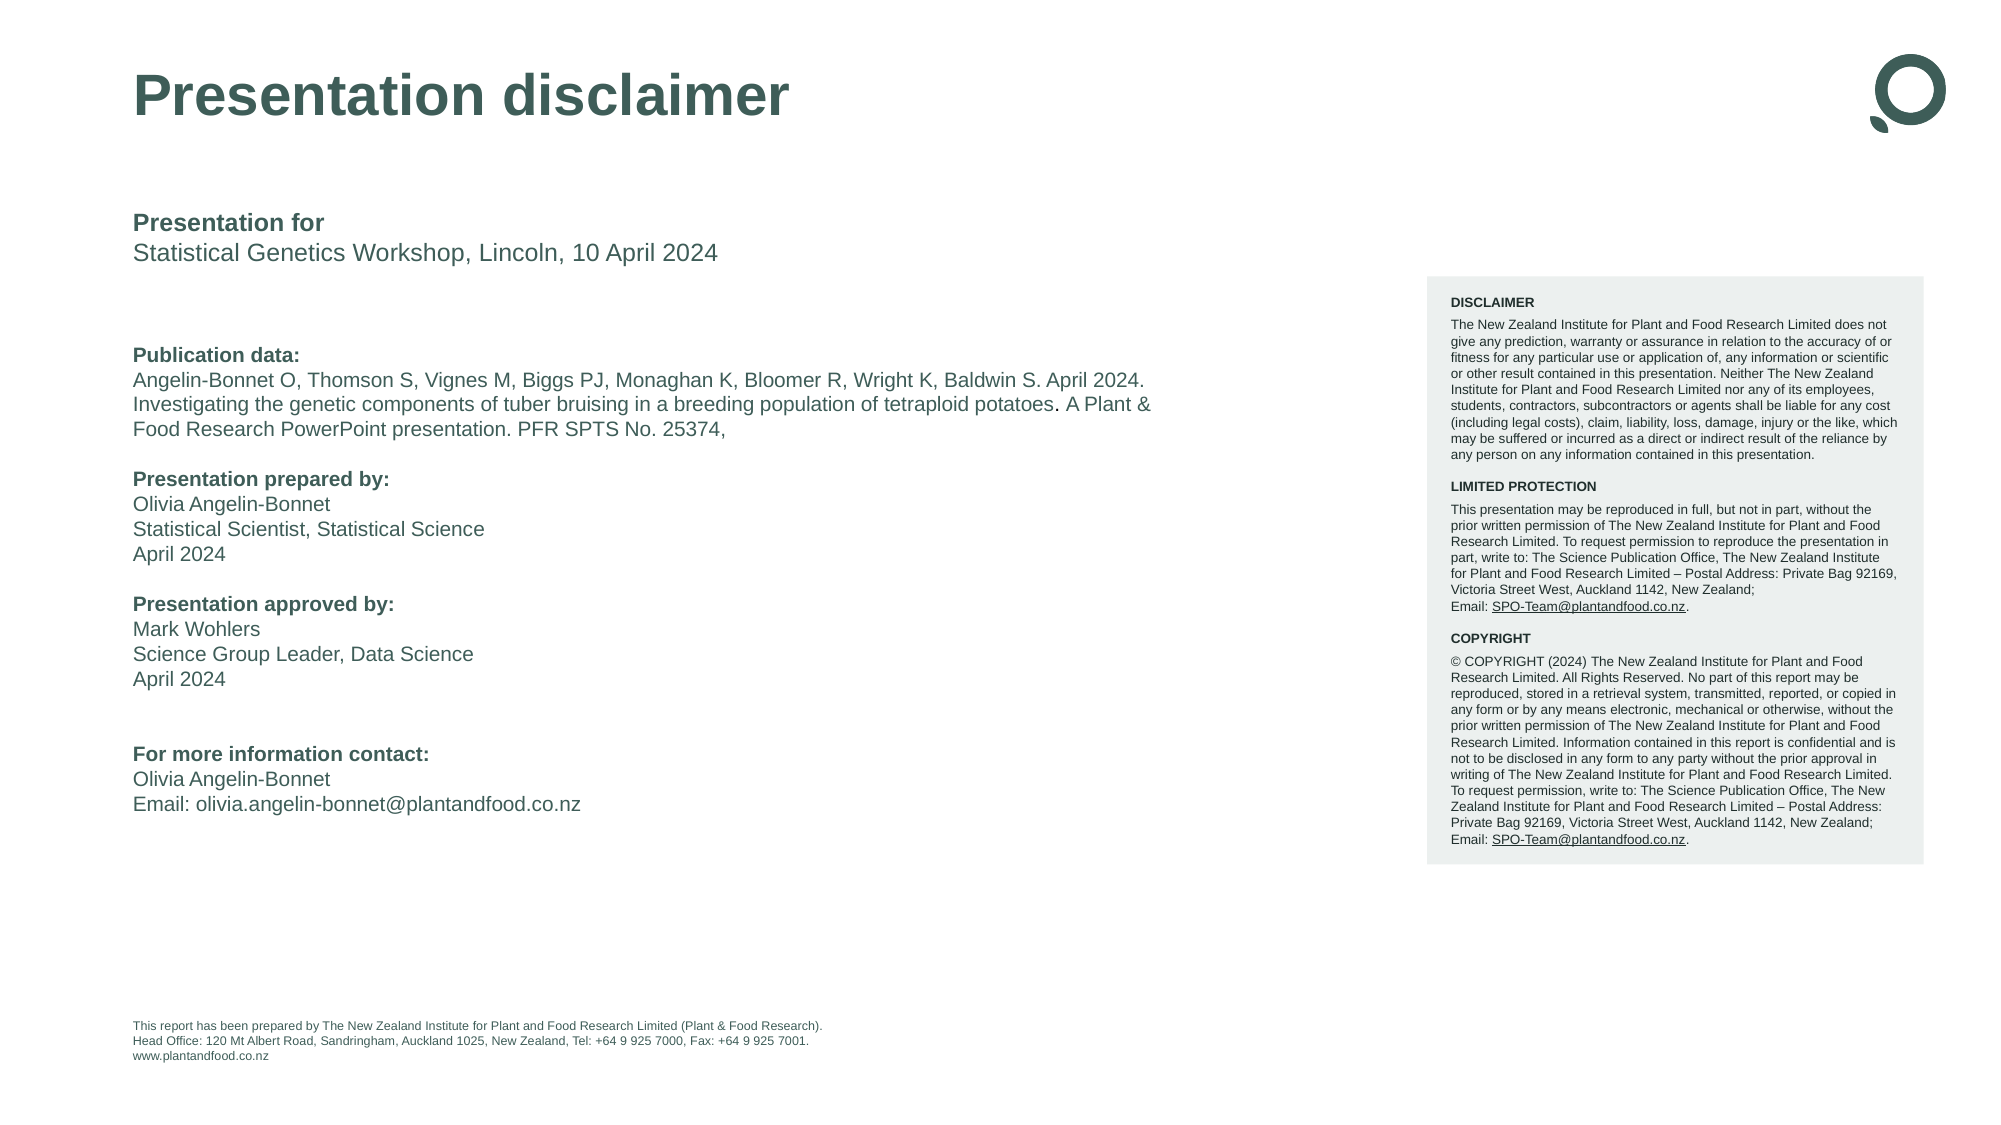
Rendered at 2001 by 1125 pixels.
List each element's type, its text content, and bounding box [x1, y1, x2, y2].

text_box DISCLAIMER The New Zealand Institute for Plant and Food Research Limited does not give any prediction, warranty or assurance in relation to the accuracy of or fitness for any particular use or application of, any information or scientific or other result contained in this presentation. Neither The New Zealand Institute for Plant and Food Research Limited nor any of its employees, students, contractors, subcontractors or agents shall be liable for any cost (including legal costs), claim, liability, loss, damage, injury or the like, which may be suffered or incurred as a direct or indirect result of the reliance by any person on any information contained in this presentation. LIMITED PROTECTION This presentation may be reproduced in full, but not in part, without the prior written permission of The New Zealand Institute for Plant and Food Research Limited. To request permission to reproduce the presentation in part, write to: The Science Publication Office, The New Zealand Institute for Plant and Food Research Limited – Postal Address: Private Bag 92169, Victoria Street West, Auckland 1142, New Zealand; Email: SPO-Team@plantandfood.co.nz. COPYRIGHT © COPYRIGHT (2024) The New Zealand Institute for Plant and Food Research Limited. All Rights Reserved. No part of this report may be reproduced, stored in a retrieval system, transmitted, reported, or copied in any form or by any means electronic, mechanical or otherwise, without the prior written permission of The New Zealand Institute for Plant and Food Research Limited. Information contained in this report is confidential and is not to be disclosed in any form to any party without the prior approval in writing of The New Zealand Institute for Plant and Food Research Limited. To request permission, write to: The Science Publication Office, The New Zealand Institute for Plant and Food Research Limited – Postal Address: Private Bag 92169, Victoria Street West, Auckland 1142, New Zealand; Email: SPO-Team@plantandfood.co.nz. [1427, 276, 1924, 865]
title Presentation disclaimer [117, 0, 1816, 185]
text_box Presentation for Statistical Genetics Workshop, Lincoln, 10 April 2024 Publication data: Angelin-Bonnet O, Thomson S, Vignes M, Biggs PJ, Monaghan K, Bloomer R, Wright K, Baldwin S. April 2024. Investigating the genetic components of tuber bruising in a breeding population of tetraploid potatoes. A Plant & Food Research PowerPoint presentation. PFR SPTS No. 25374, Presentation prepared by: Olivia Angelin-Bonnet Statistical Scientist, Statistical Science April 2024 Presentation approved by: Mark Wohlers Science Group Leader, Data Science April 2024 For more information contact: Olivia Angelin-Bonnet Email: olivia.angelin-bonnet@plantandfood.co.nz [118, 198, 1183, 974]
picture [1870, 54, 1946, 133]
text_box This report has been prepared by The New Zealand Institute for Plant and Food Research Limited (Plant & Food Research). Head Office: 120 Mt Albert Road, Sandringham, Auckland 1025, New Zealand, Tel: +64 9 925 7000, Fax: +64 9 925 7001. www.plantandfood.co.nz [118, 1010, 1144, 1071]
